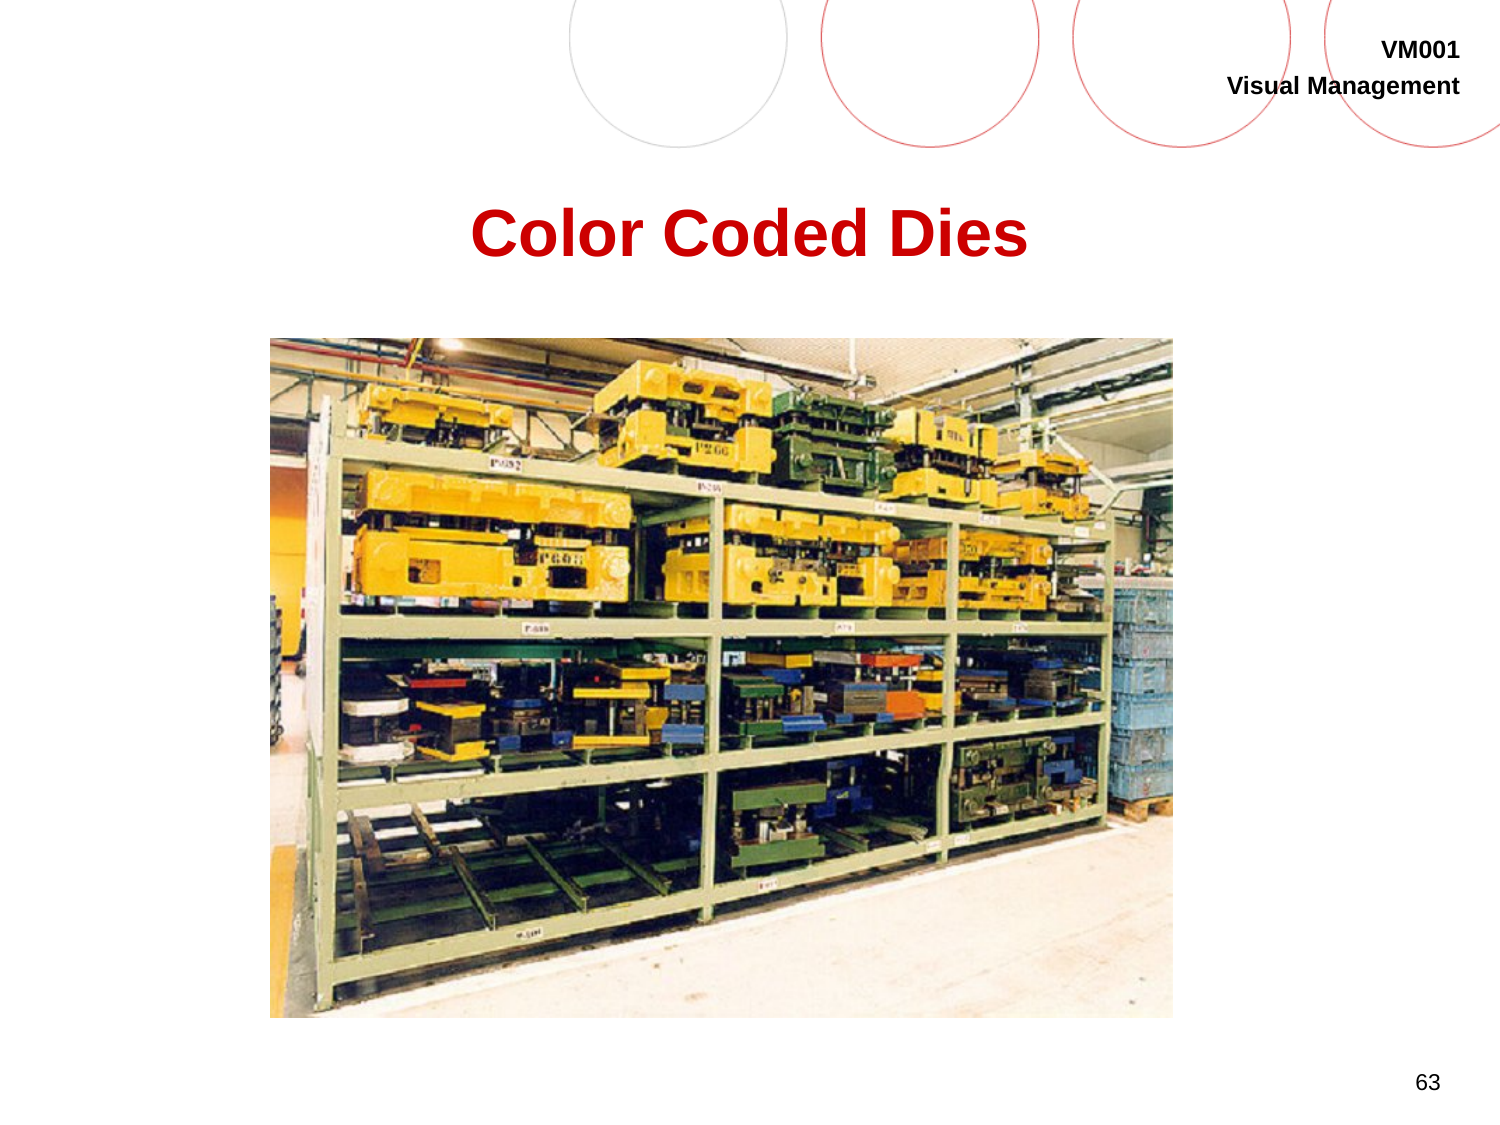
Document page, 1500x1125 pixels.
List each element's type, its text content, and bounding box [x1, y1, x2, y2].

title Color Coded Dies [87, 201, 1413, 283]
picture [270, 338, 1173, 1019]
picture [568, 0, 1500, 149]
